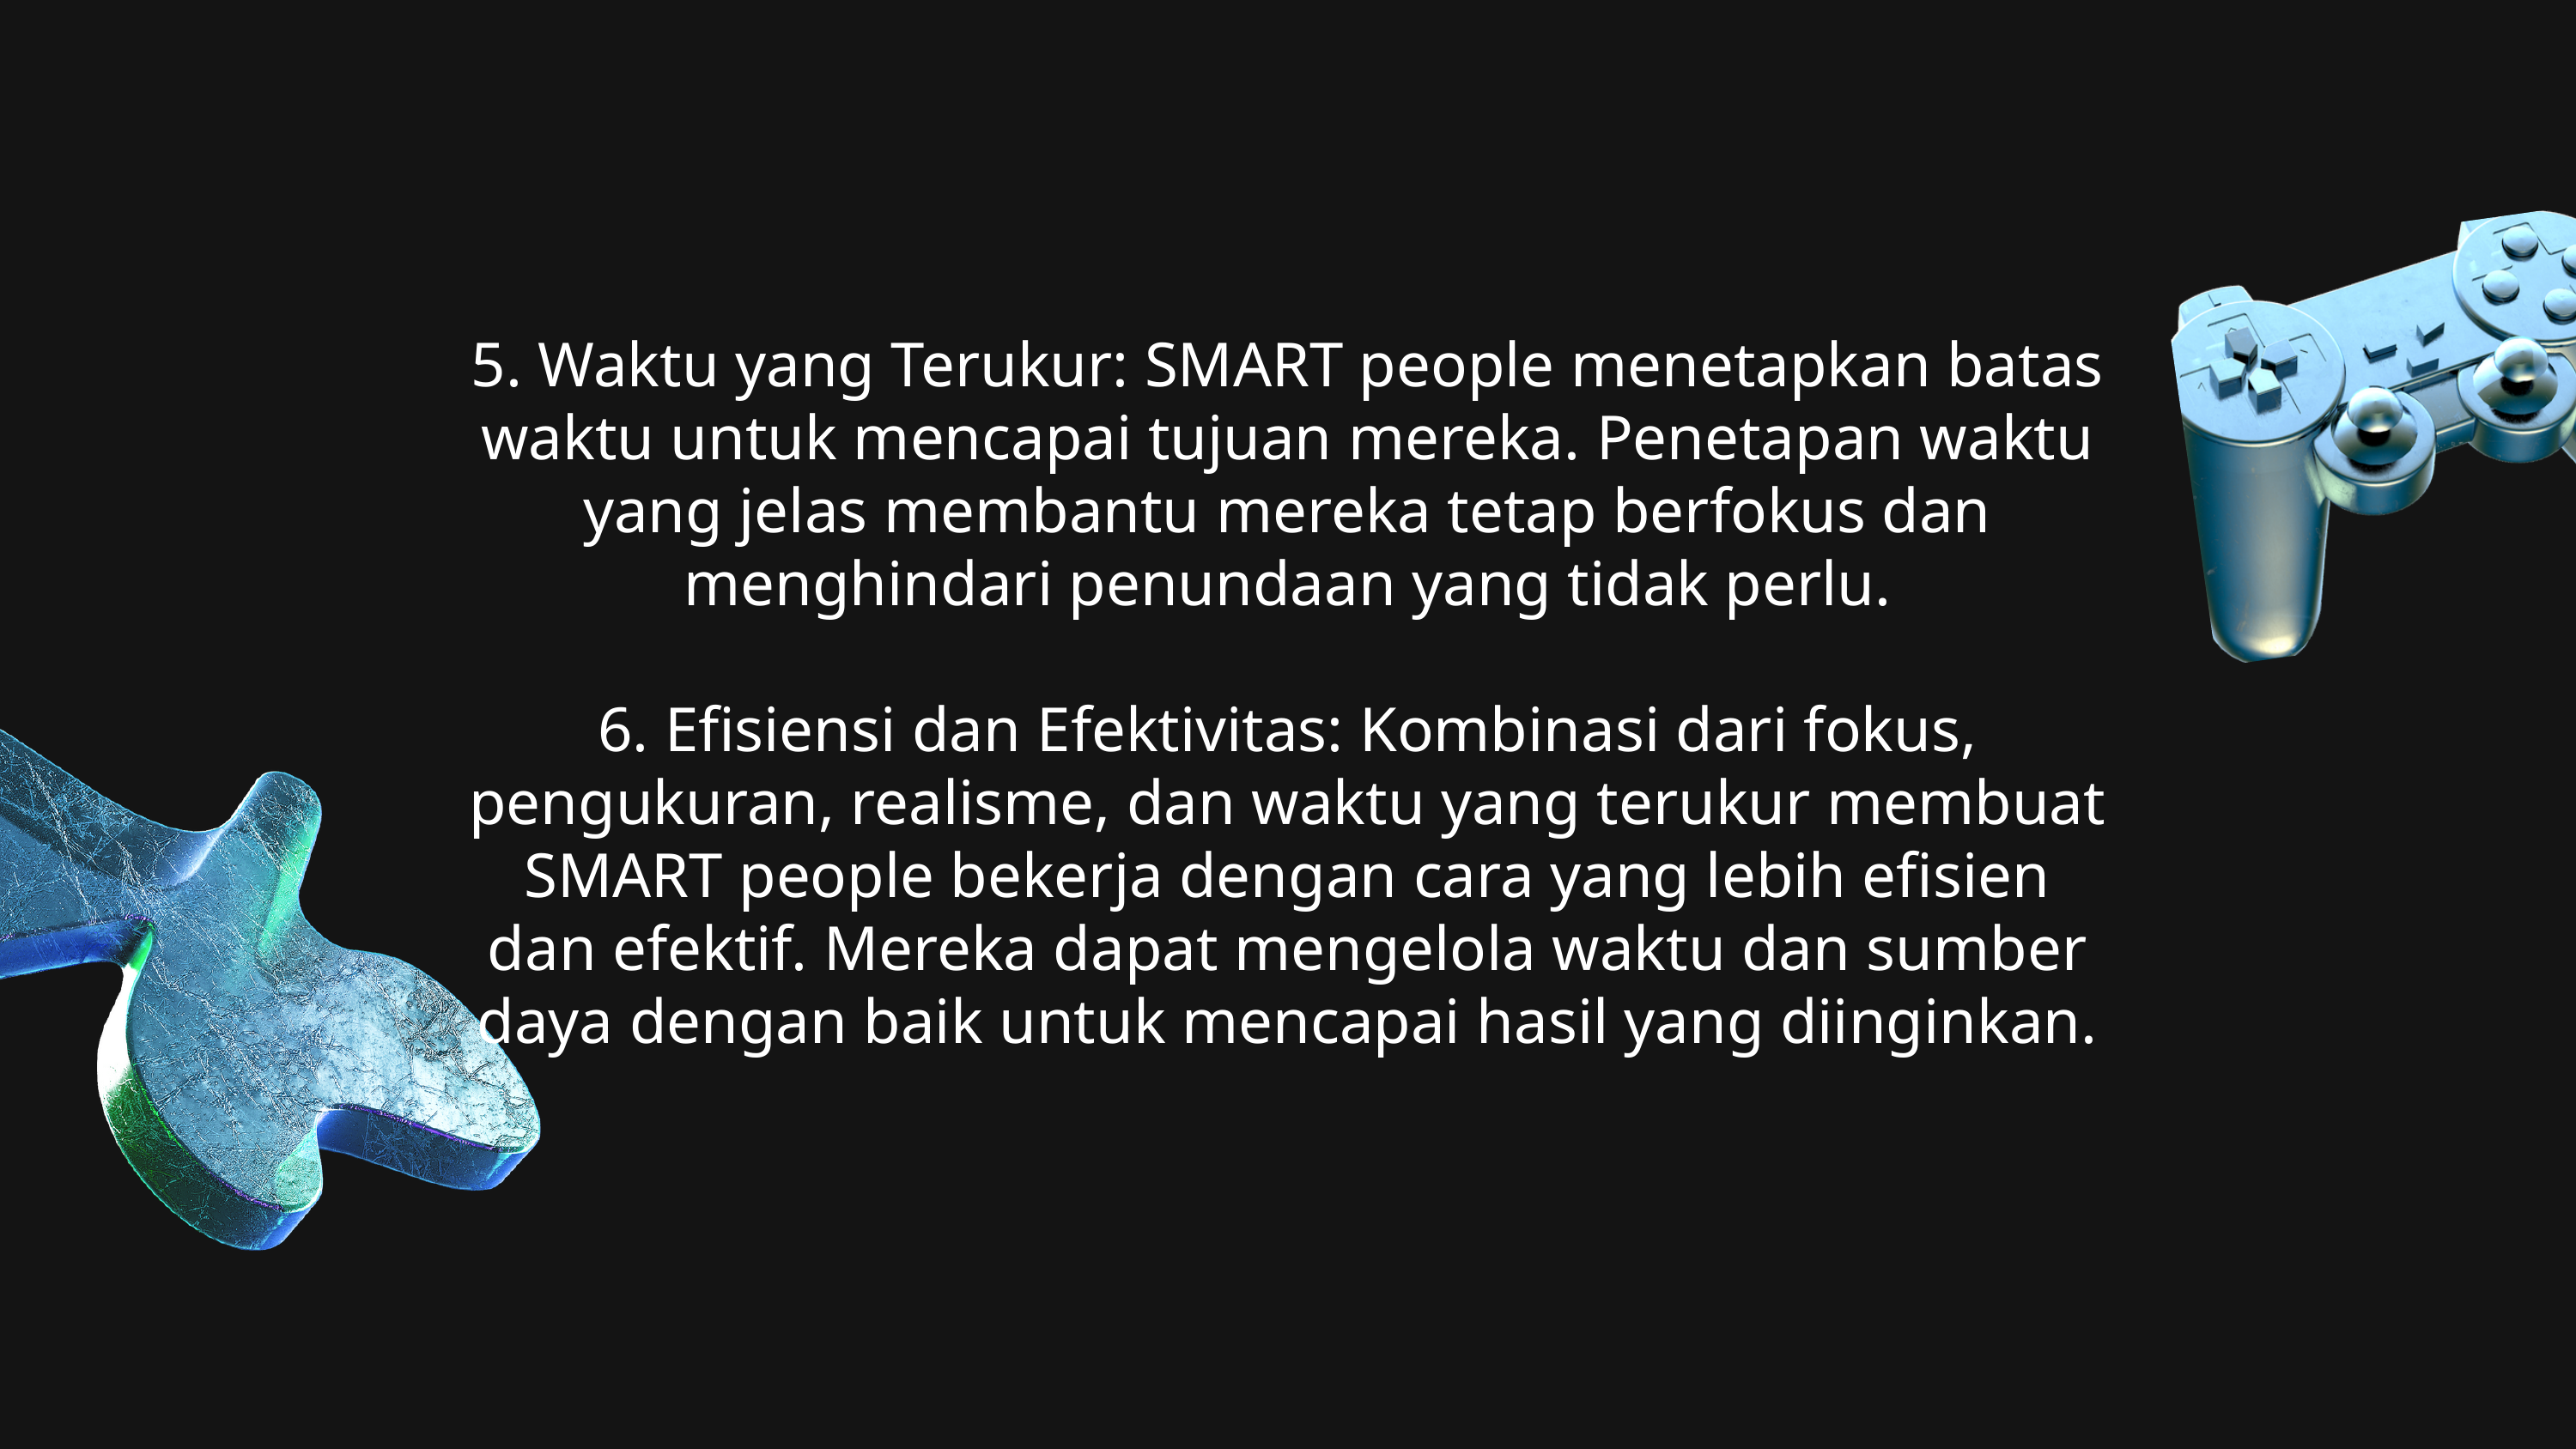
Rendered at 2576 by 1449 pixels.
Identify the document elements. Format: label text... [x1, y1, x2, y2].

text_box [2160, 205, 2576, 667]
text_box [0, 693, 541, 1251]
text_box 5. Waktu yang Terukur: SMART people menetapkan batas waktu untuk mencapai tujuan mereka. Penetapan waktu yang jelas membantu mereka tetap berfokus dan menghindari penundaan yang tidak perlu. 6. Efisiensi dan Efektivitas: Kombinasi dari fokus, pengukuran, realisme, dan waktu yang terukur membuat SMART people bekerja dengan cara yang lebih efisien dan efektif. Mereka dapat mengelola waktu dan sumber daya dengan baik untuk mencapai hasil yang diinginkan. [467, 325, 2109, 1129]
